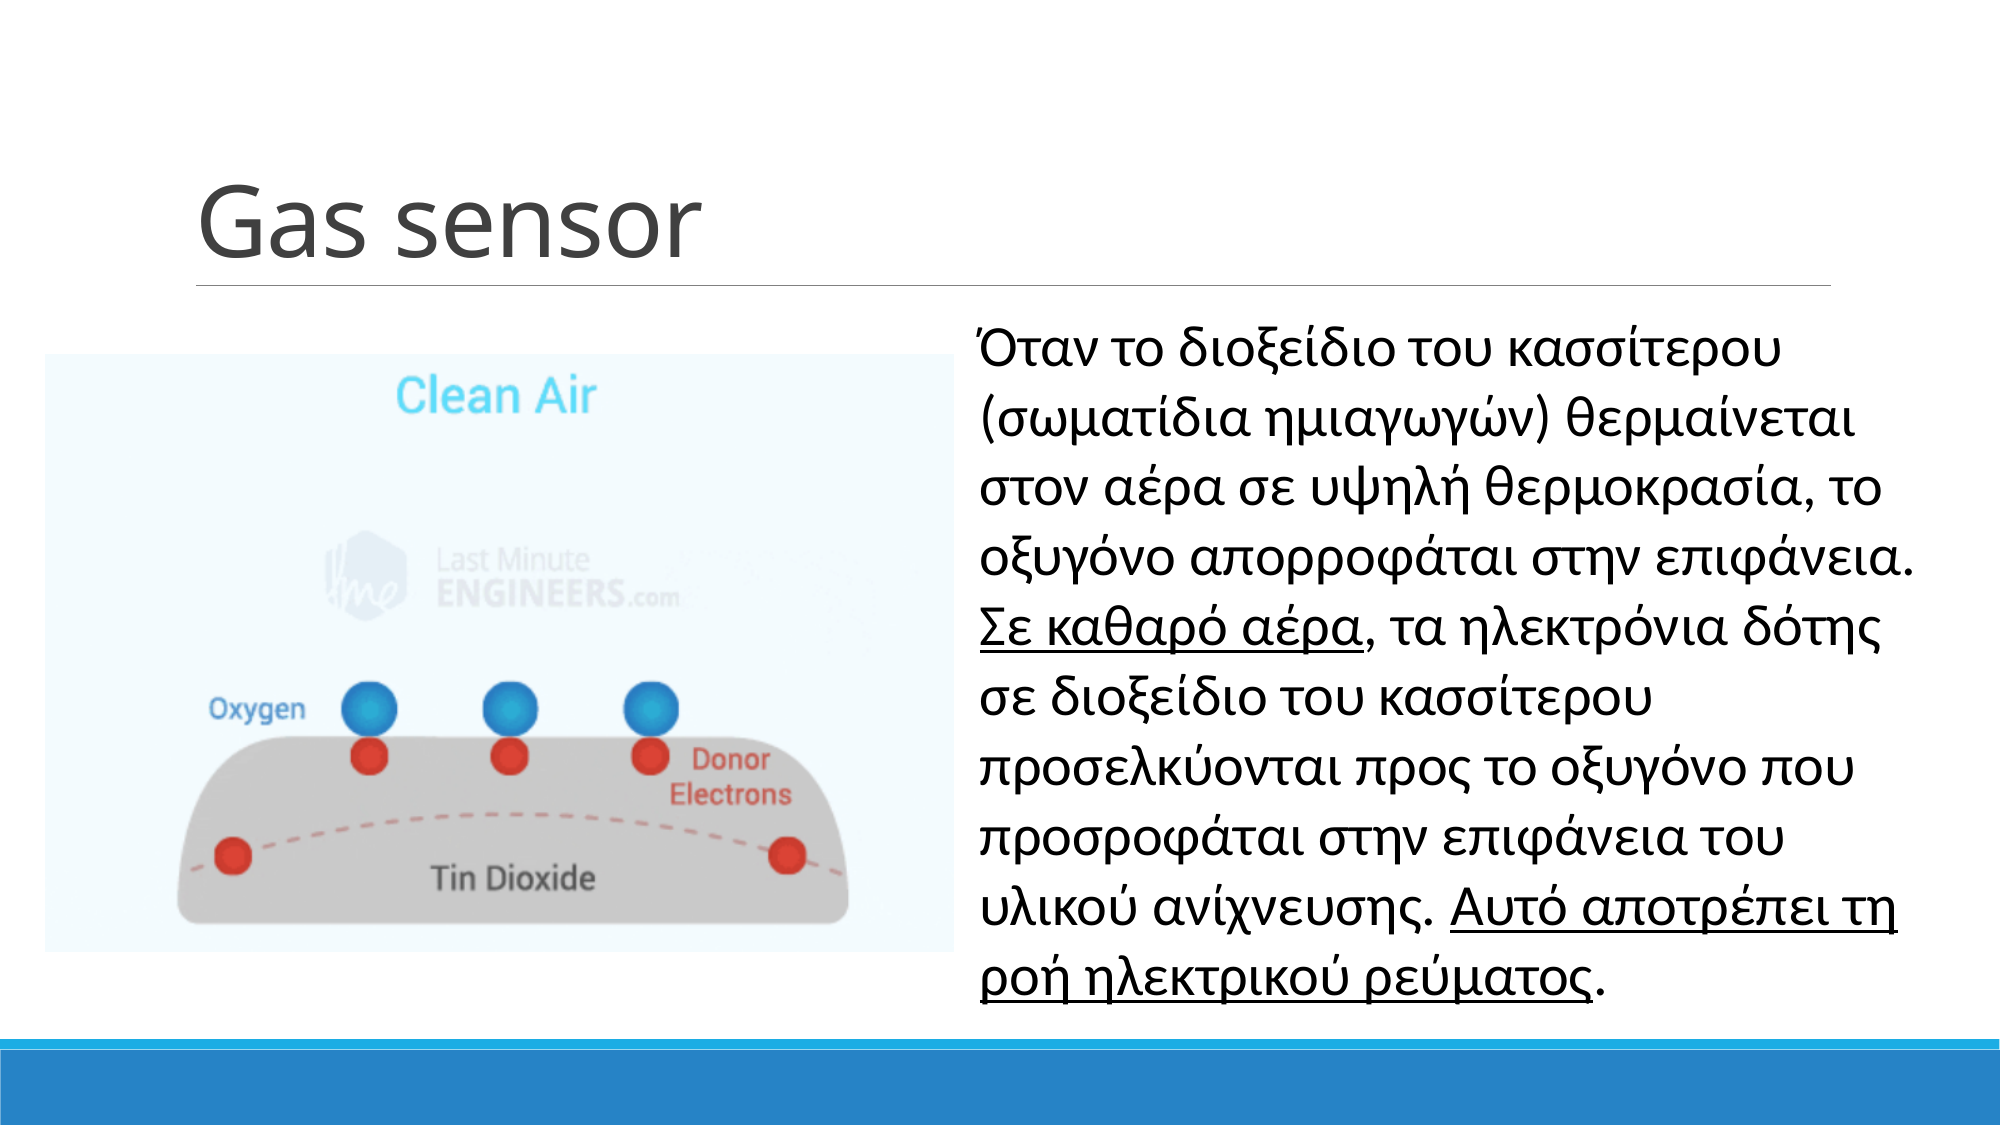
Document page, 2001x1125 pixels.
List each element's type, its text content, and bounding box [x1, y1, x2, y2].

text_box Όταν το διοξείδιο του κασσίτερου (σωματίδια ημιαγωγών) θερμαίνεται στον αέρα σε υψηλή θερμοκρασία, το οξυγόνο απορροφάται στην επιφάνεια. Σε καθαρό αέρα, τα ηλεκτρόνια δότης σε διοξείδιο του κασσίτερου προσελκύονται προς το οξυγόνο που προσροφάται στην επιφάνεια του υλικού ανίχνευσης. Αυτό αποτρέπει τη ροή ηλεκτρικού ρεύματος. [965, 300, 1967, 1015]
title Gas sensor [180, 47, 1830, 285]
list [44, 353, 955, 952]
